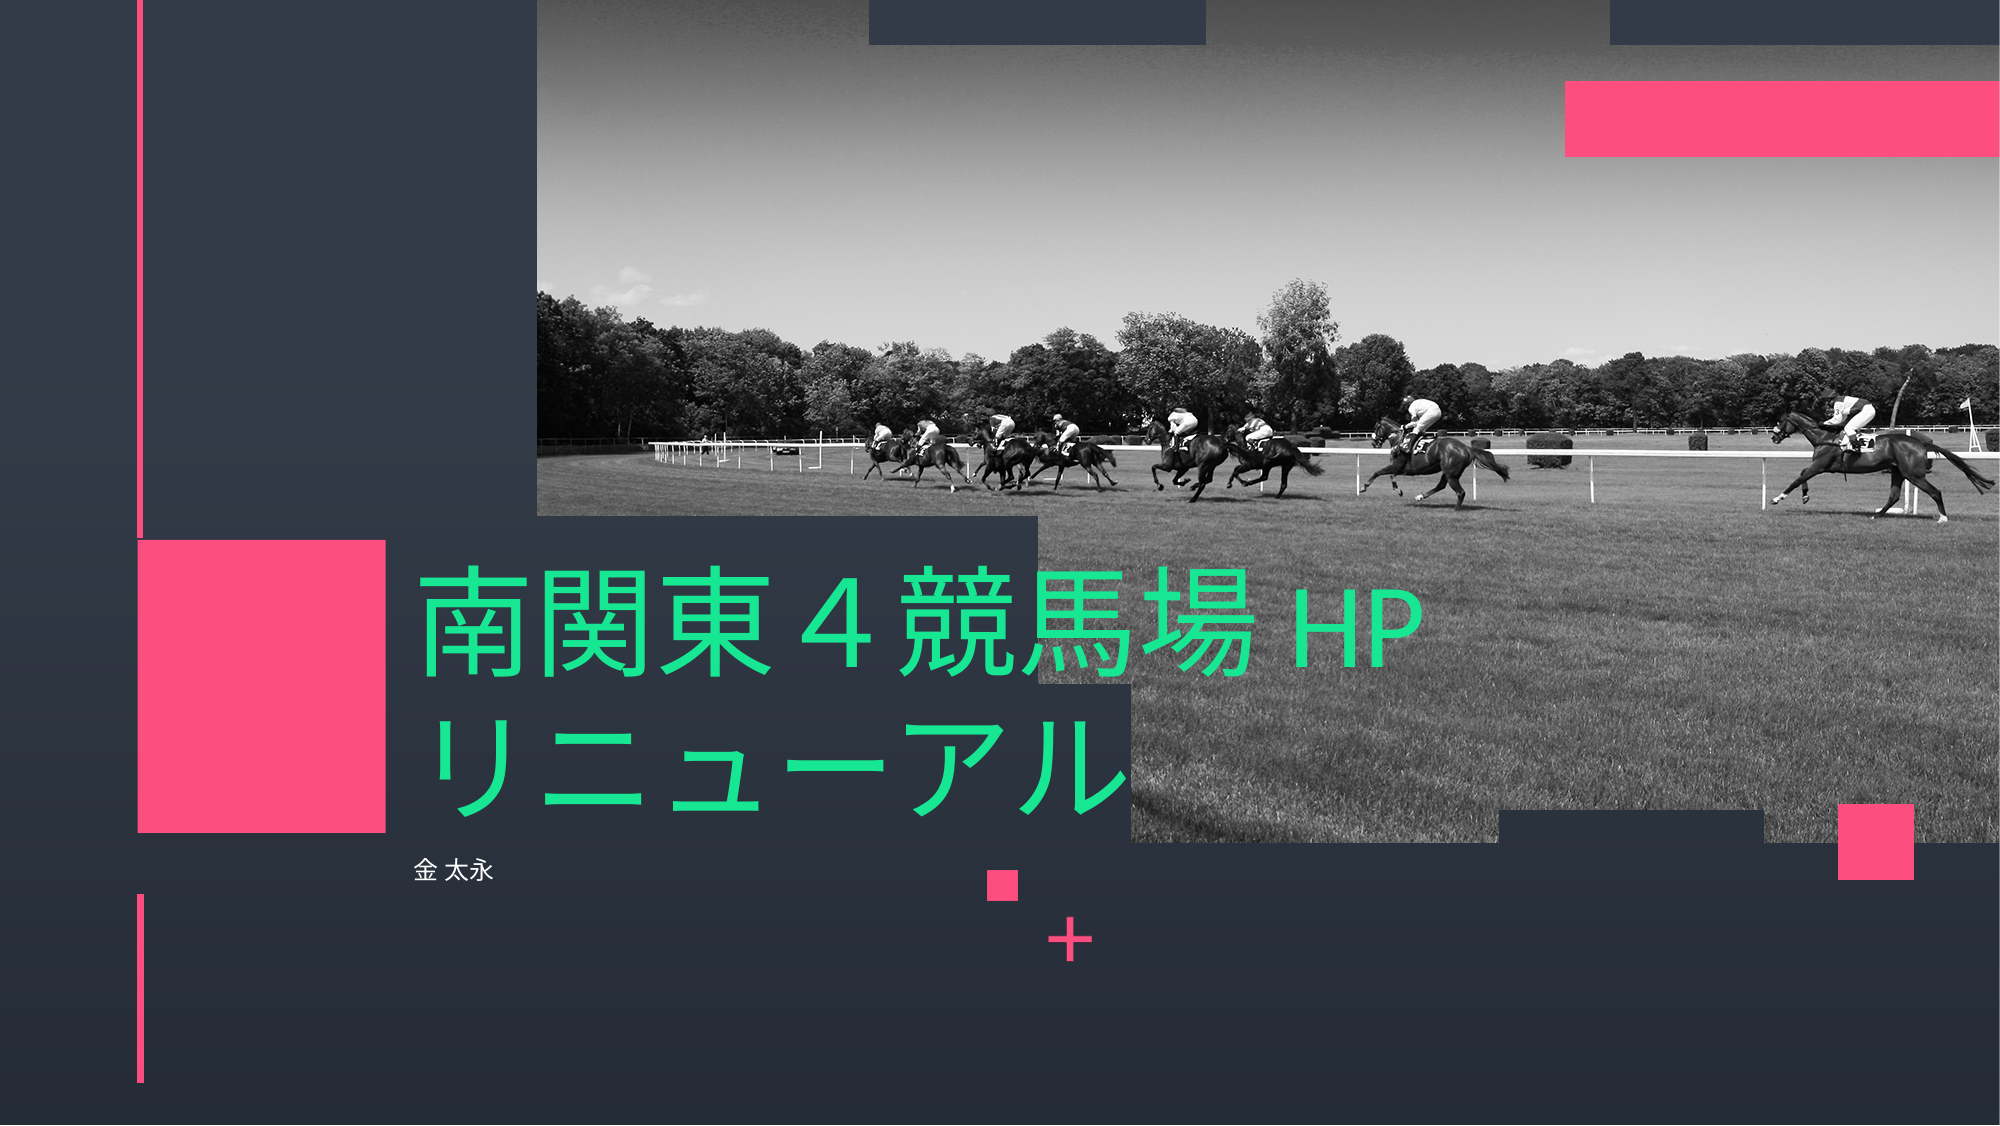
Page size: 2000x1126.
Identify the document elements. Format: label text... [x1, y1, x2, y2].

picture [0, 0, 2000, 1125]
title 南関東４競馬場HP リニューアル [397, 538, 1615, 859]
text_box 金 太永 [397, 846, 1020, 893]
